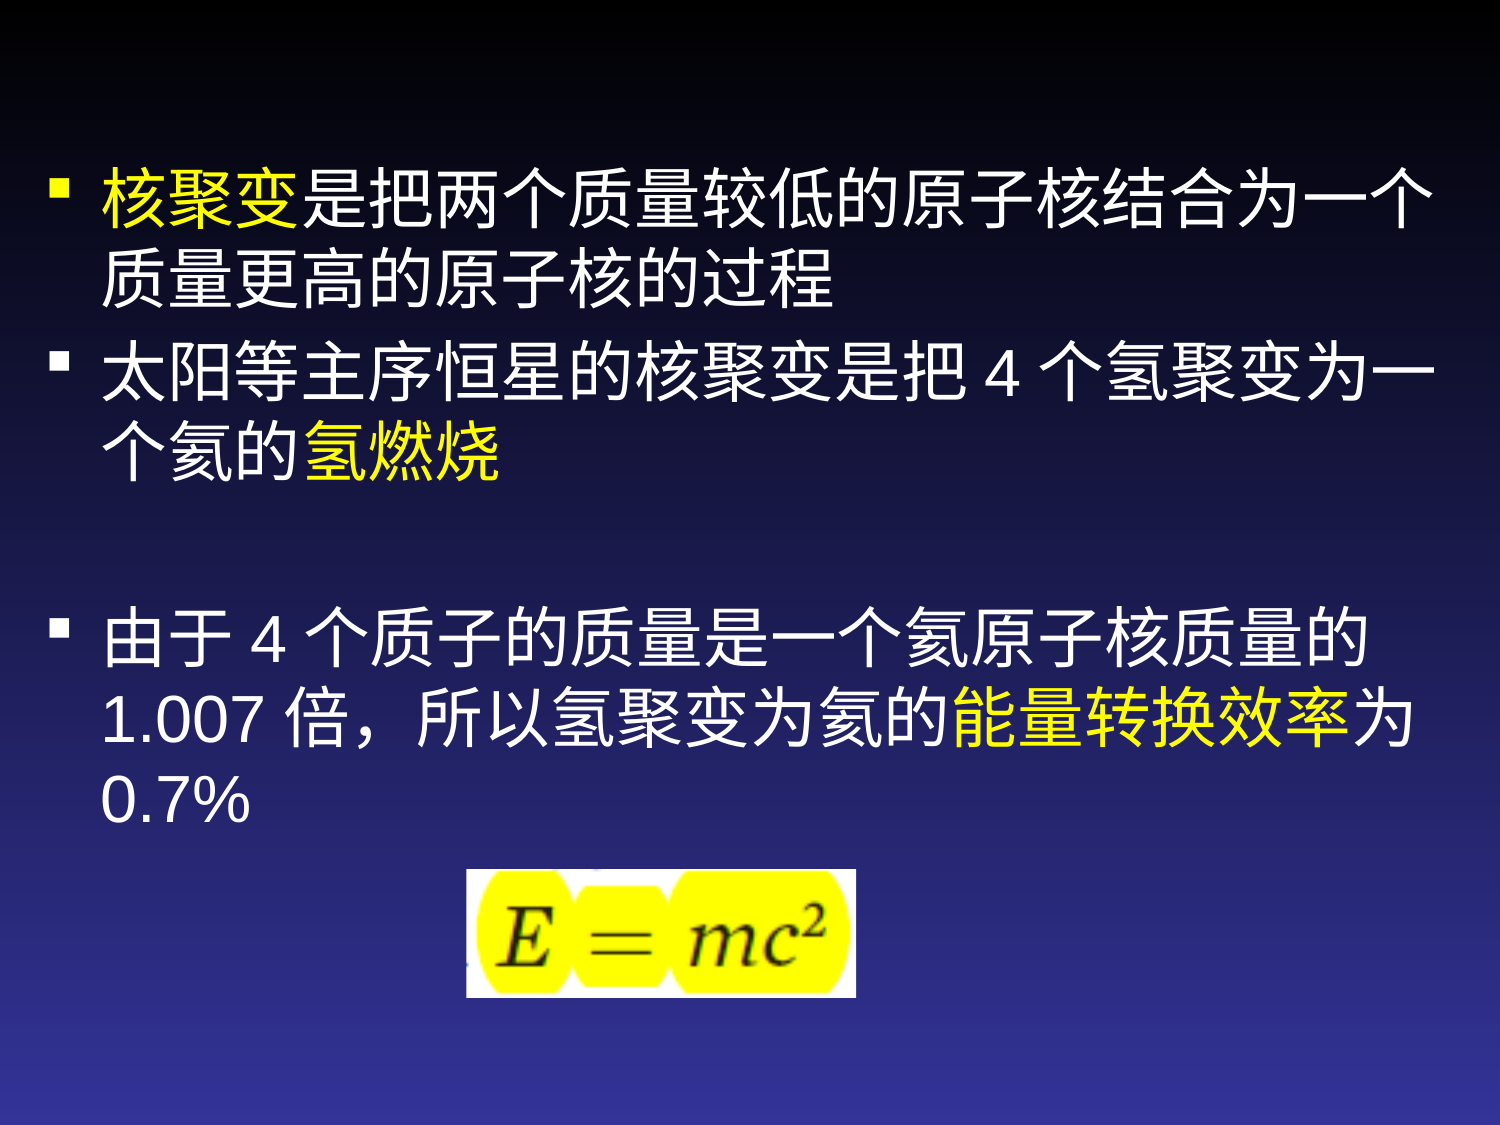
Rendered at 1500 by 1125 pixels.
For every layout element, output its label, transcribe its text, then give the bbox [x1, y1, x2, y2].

list 核聚变是把两个质量较低的原子核结合为一个质量更高的原子核的过程 太阳等主序恒星的核聚变是把4个氢聚变为一个氦的氢燃烧 由于4个质子的质量是一个氦原子核质量的1.007倍，所以氢聚变为氦的能量转换效率为0.7% [29, 148, 1467, 1012]
picture [466, 869, 857, 998]
